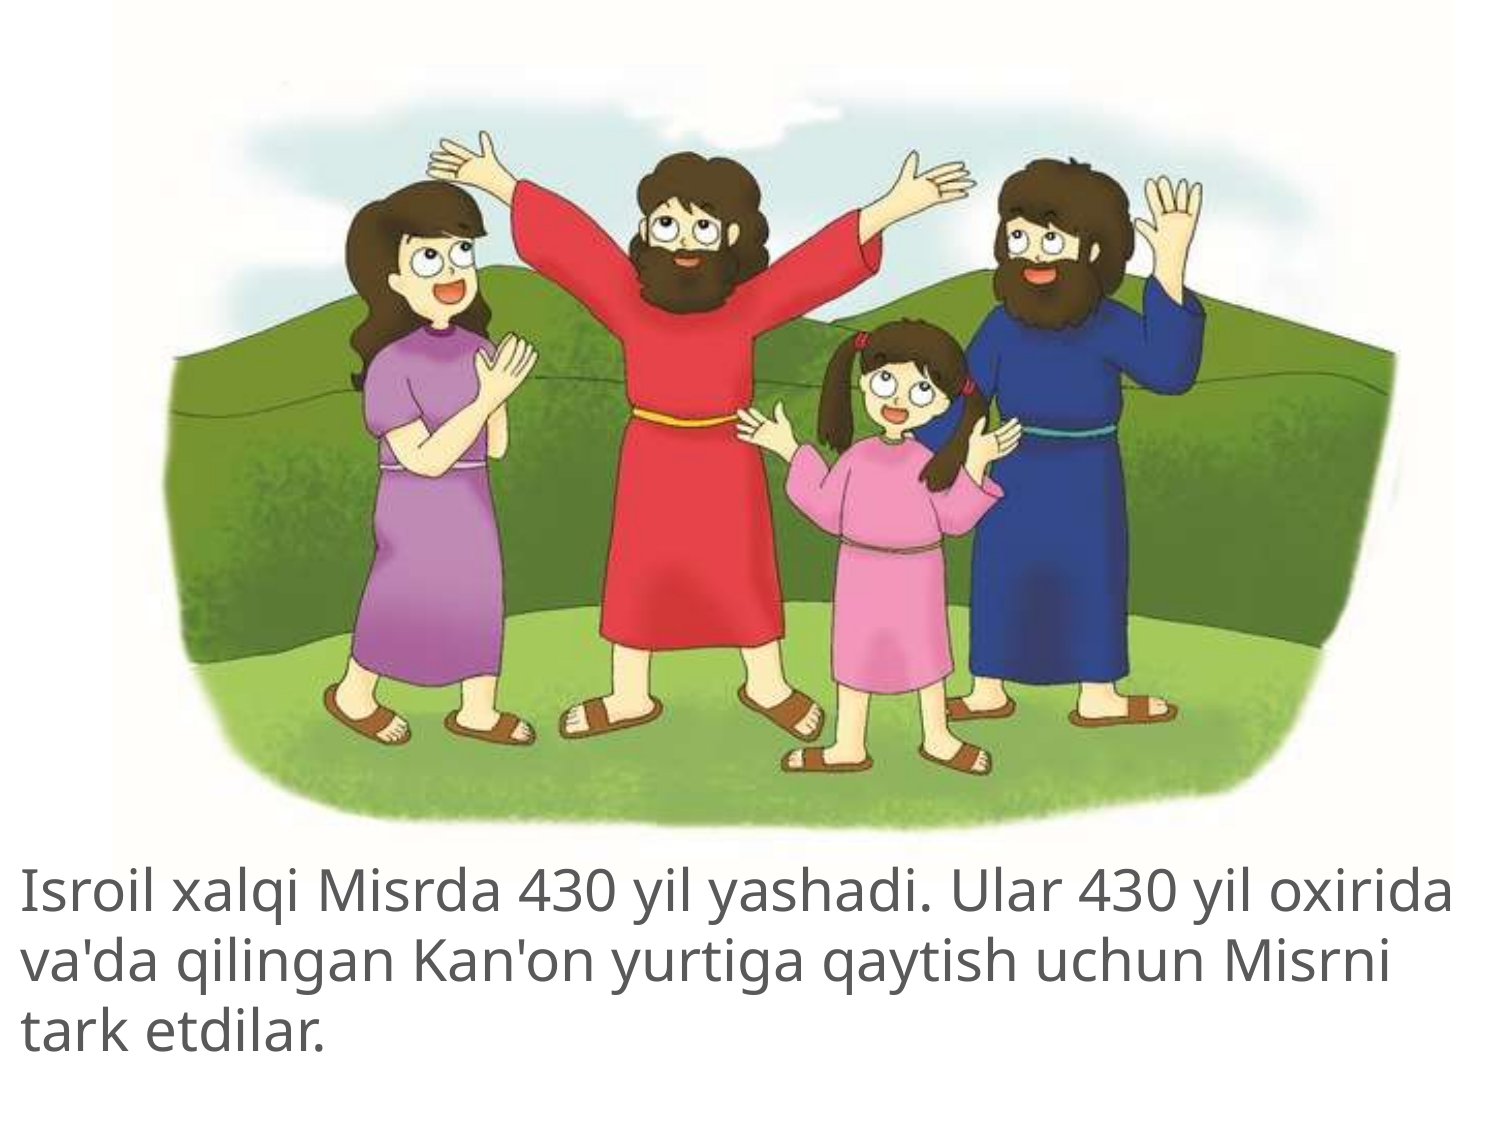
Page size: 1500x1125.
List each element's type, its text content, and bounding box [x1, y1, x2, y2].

text_box Isroil xalqi Misrda 430 yil yashadi. Ular 430 yil oxirida va'da qilingan Kan'on yurtiga qaytish uchun Misrni tark etdilar. [5, 846, 1476, 1071]
picture [111, 0, 1455, 882]
